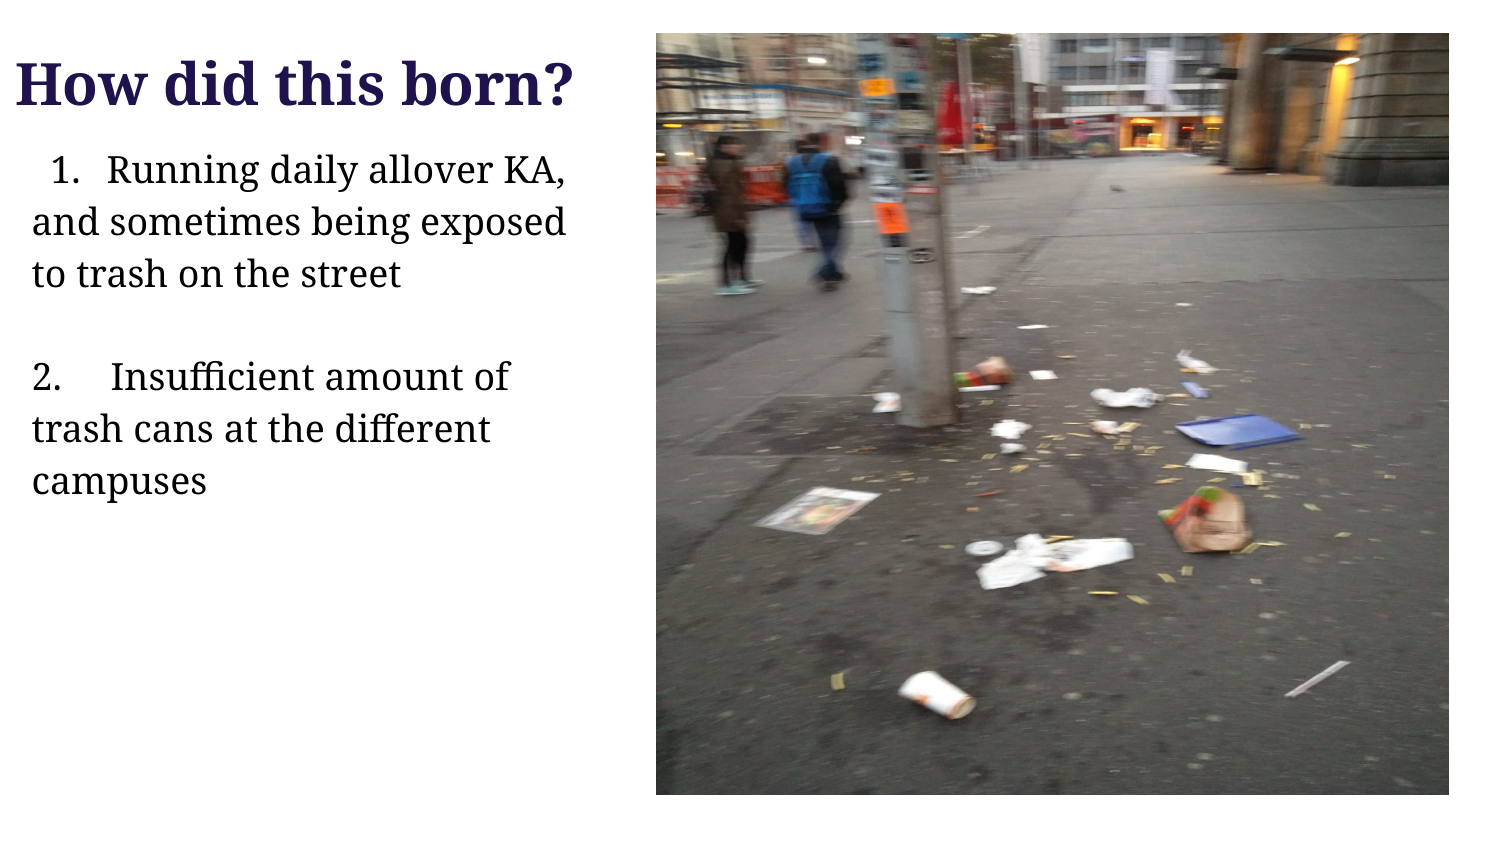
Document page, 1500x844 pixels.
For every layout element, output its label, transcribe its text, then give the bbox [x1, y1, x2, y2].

title How did this born? [0, 21, 1398, 116]
list Running daily allover KA, and sometimes being exposed to trash on the street 2. Insufficient amount of trash cans at the different campuses [16, 124, 650, 685]
picture [655, 33, 1449, 795]
